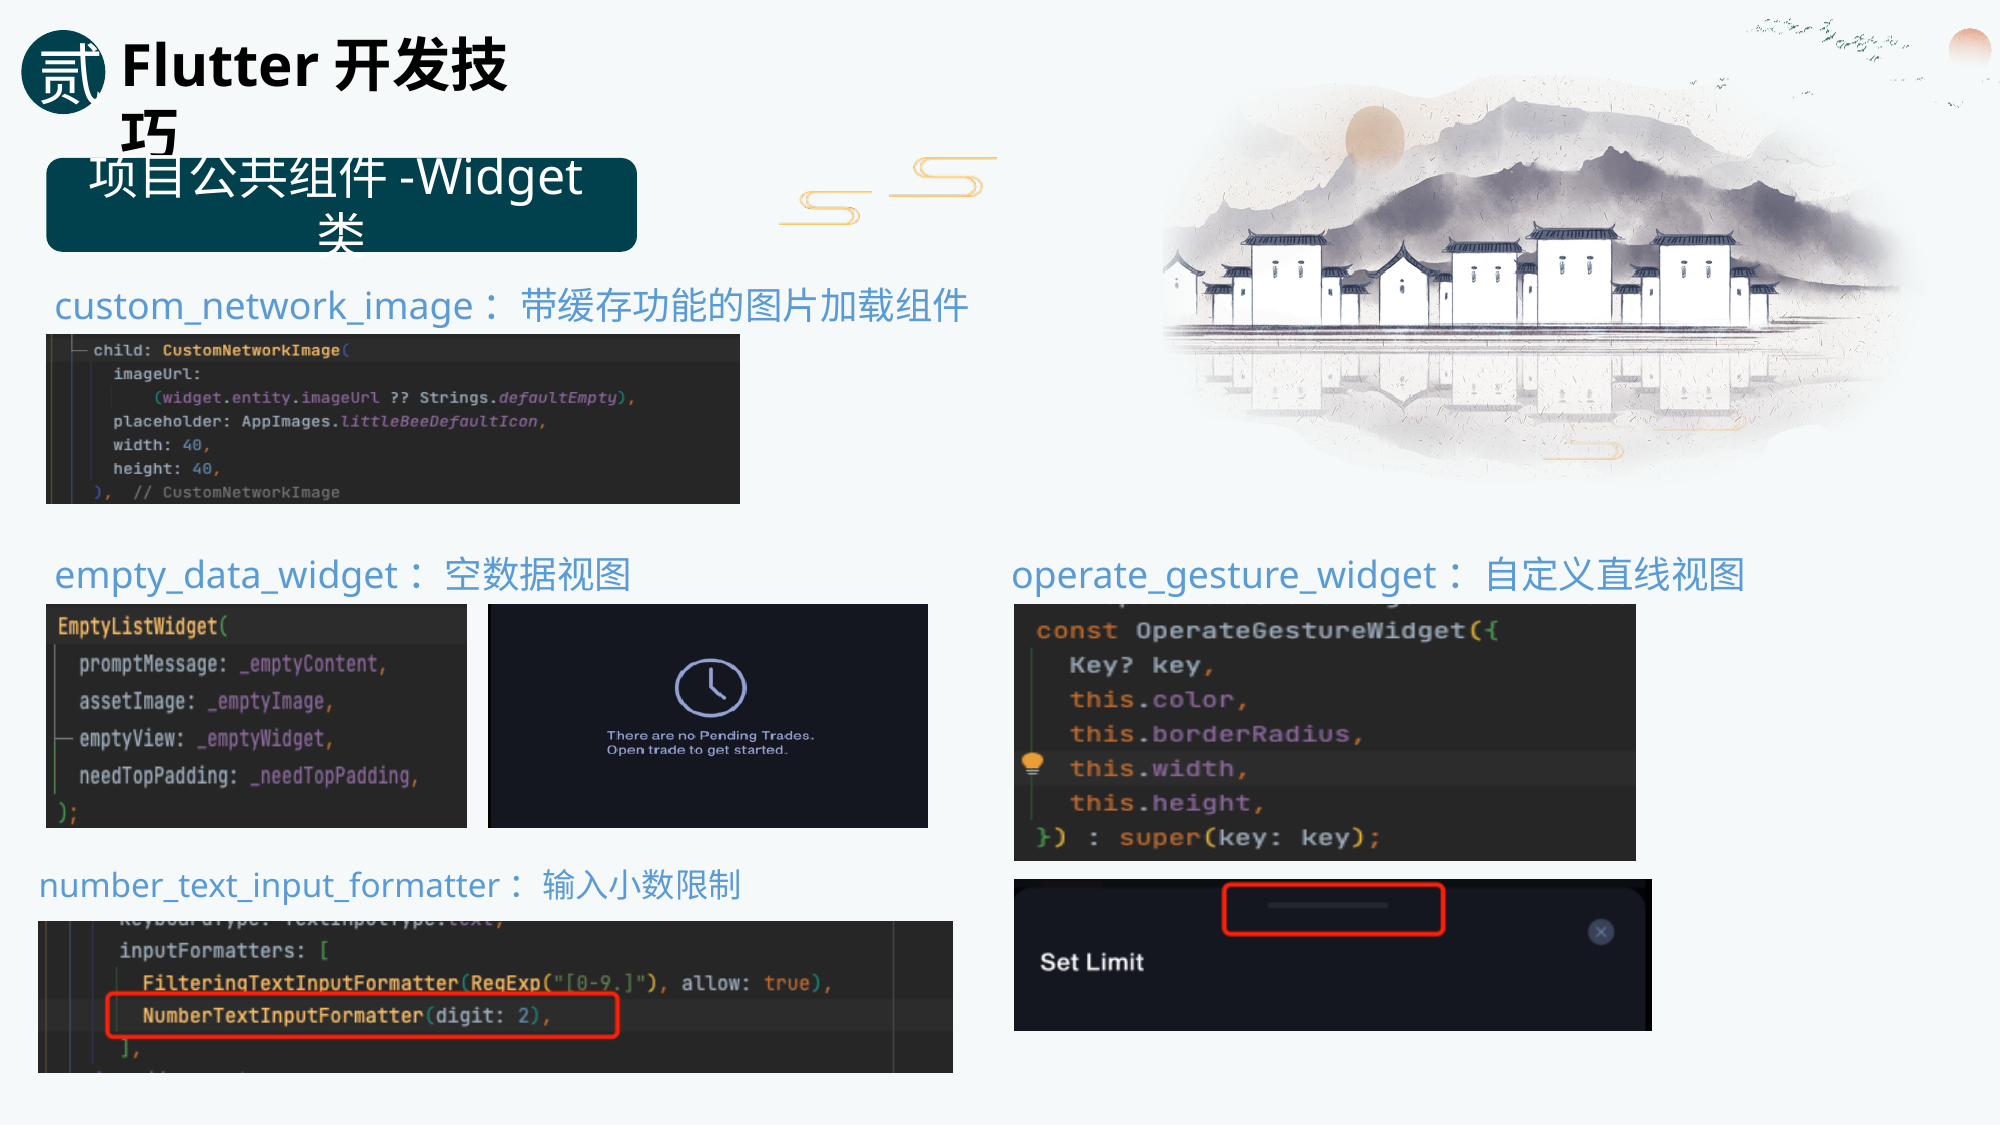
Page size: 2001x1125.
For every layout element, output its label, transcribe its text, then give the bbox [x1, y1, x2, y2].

picture [1106, 0, 2000, 521]
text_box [21, 20, 558, 121]
picture [1014, 604, 1636, 861]
text_box operate_gesture_widget：自定义直线视图 [996, 520, 1864, 604]
picture [46, 604, 467, 828]
text_box custom_network_image：带缓存功能的图片加载组件 [39, 251, 986, 334]
picture [488, 604, 928, 828]
text_box empty_data_widget：空数据视图 [39, 520, 648, 604]
picture [38, 921, 953, 1074]
text_box 项目公共组件-Widget类 [45, 156, 639, 251]
picture [46, 334, 740, 504]
picture [1014, 879, 1652, 1031]
text_box number_text_input_formatter：输入小数限制 [38, 844, 866, 905]
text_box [779, 157, 997, 225]
